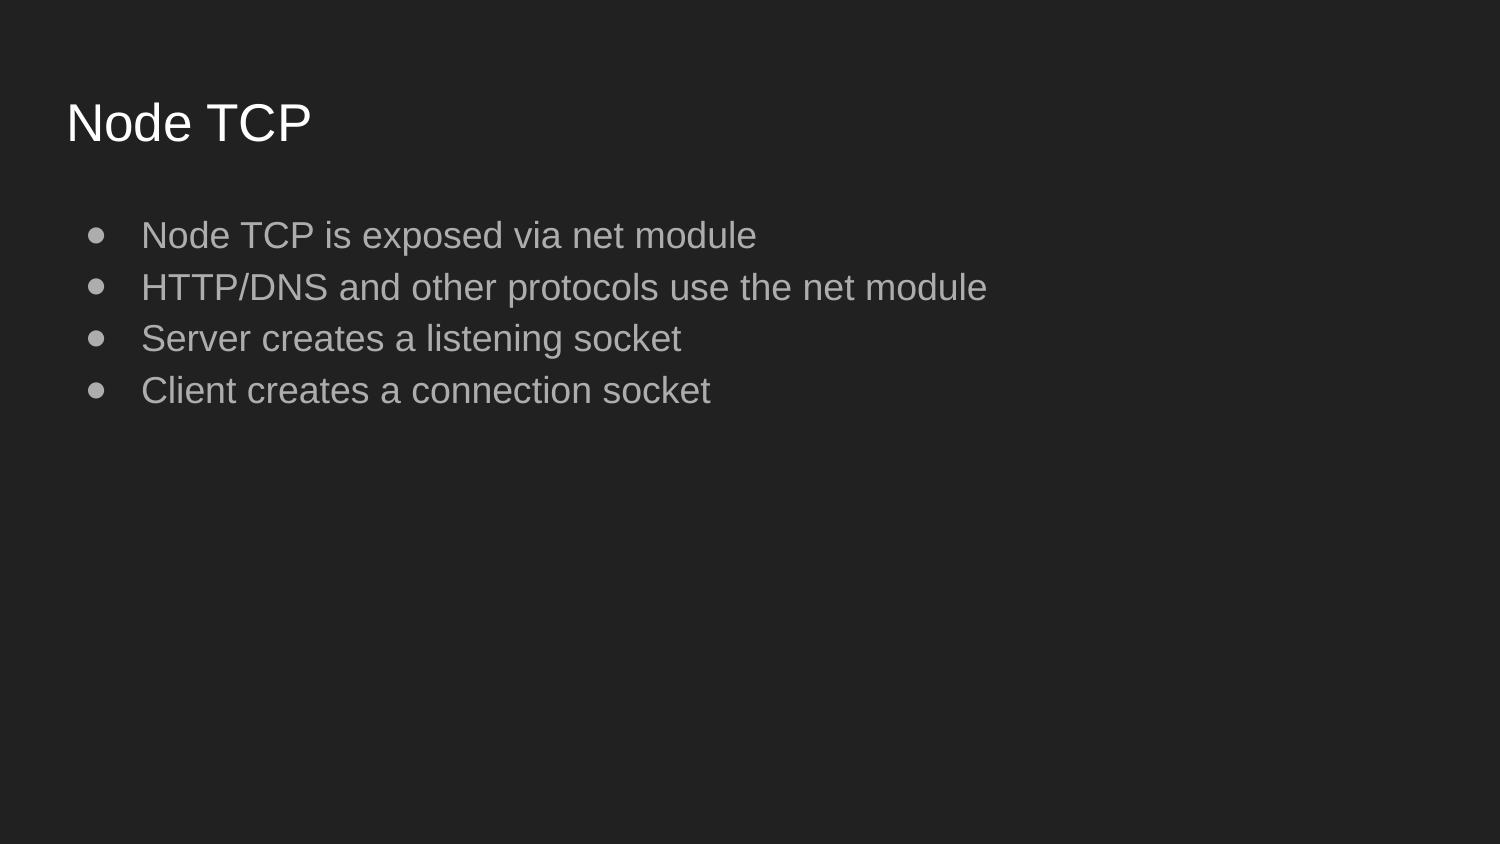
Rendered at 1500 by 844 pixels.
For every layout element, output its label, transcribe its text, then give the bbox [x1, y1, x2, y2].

title Node TCP [51, 72, 1449, 167]
list Node TCP is exposed via net module HTTP/DNS and other protocols use the net module Server creates a listening socket Client creates a connection socket [51, 189, 1449, 750]
